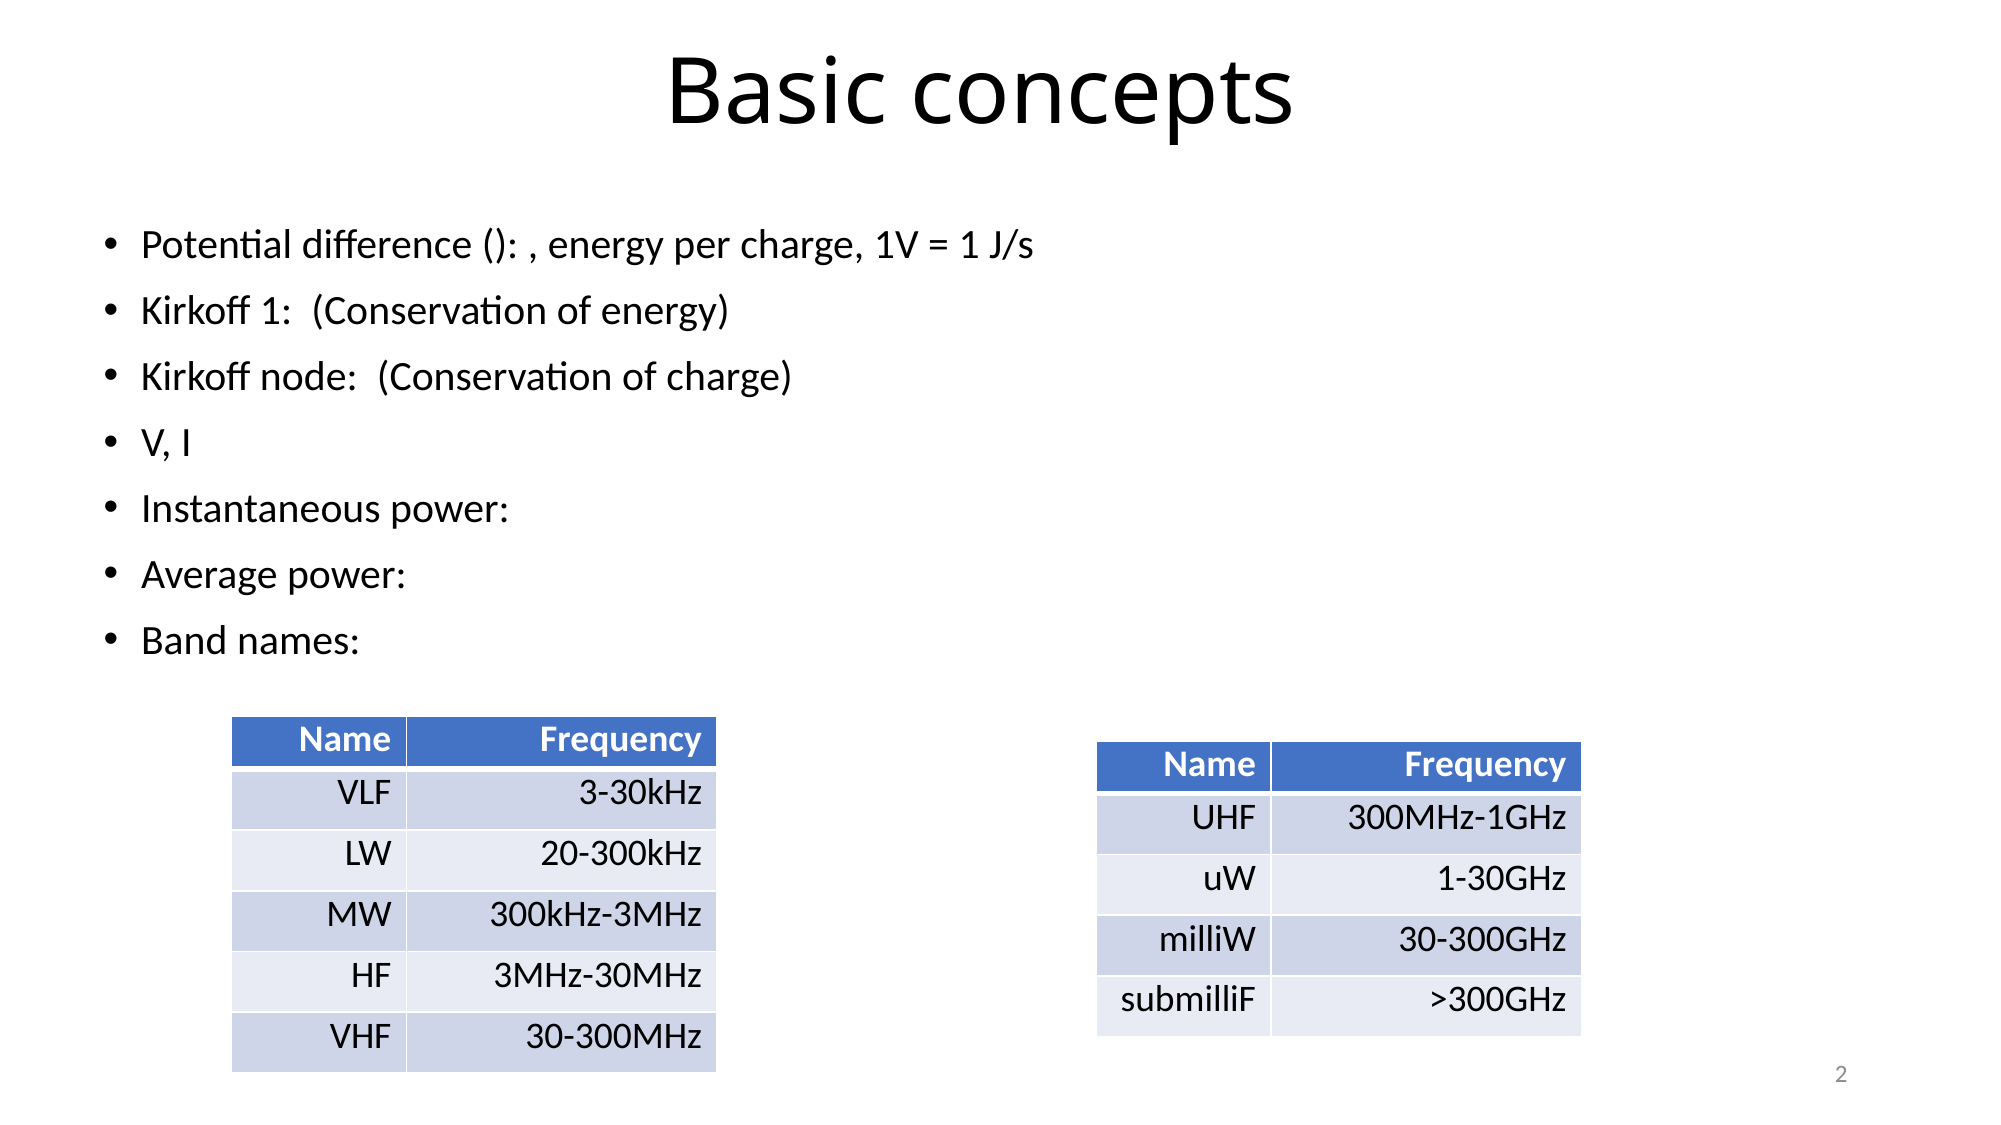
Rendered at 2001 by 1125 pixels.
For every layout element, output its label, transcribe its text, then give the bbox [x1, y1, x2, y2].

table_cell 300MHz-1GHz [1272, 796, 1581, 854]
table_header Name [1097, 742, 1270, 791]
table_cell uW [1097, 855, 1270, 914]
table_cell 3-30kHz [407, 772, 716, 829]
table_cell HF [232, 952, 406, 1011]
table_header Name [232, 717, 406, 766]
table_cell UHF [1097, 796, 1270, 854]
table_cell 30-300MHz [407, 1013, 716, 1072]
table_header Frequency [407, 717, 716, 766]
table_cell milliW [1097, 916, 1270, 975]
title Basic concepts [117, 22, 1843, 165]
table_cell >300GHz [1272, 977, 1581, 1036]
table_cell 20-300kHz [407, 831, 716, 890]
table_cell 1-30GHz [1272, 855, 1581, 914]
table_cell LW [232, 831, 406, 890]
slide_number 2 [1412, 1042, 1863, 1103]
table_cell 300kHz-3MHz [407, 892, 716, 951]
table_cell VLF [232, 772, 406, 829]
table_cell MW [232, 892, 406, 951]
table_header Frequency [1272, 742, 1581, 791]
table_cell VHF [232, 1013, 406, 1072]
table_cell submilliF [1097, 977, 1270, 1036]
table_cell 30-300GHz [1272, 916, 1581, 975]
table_cell 3MHz-30MHz [407, 952, 716, 1011]
